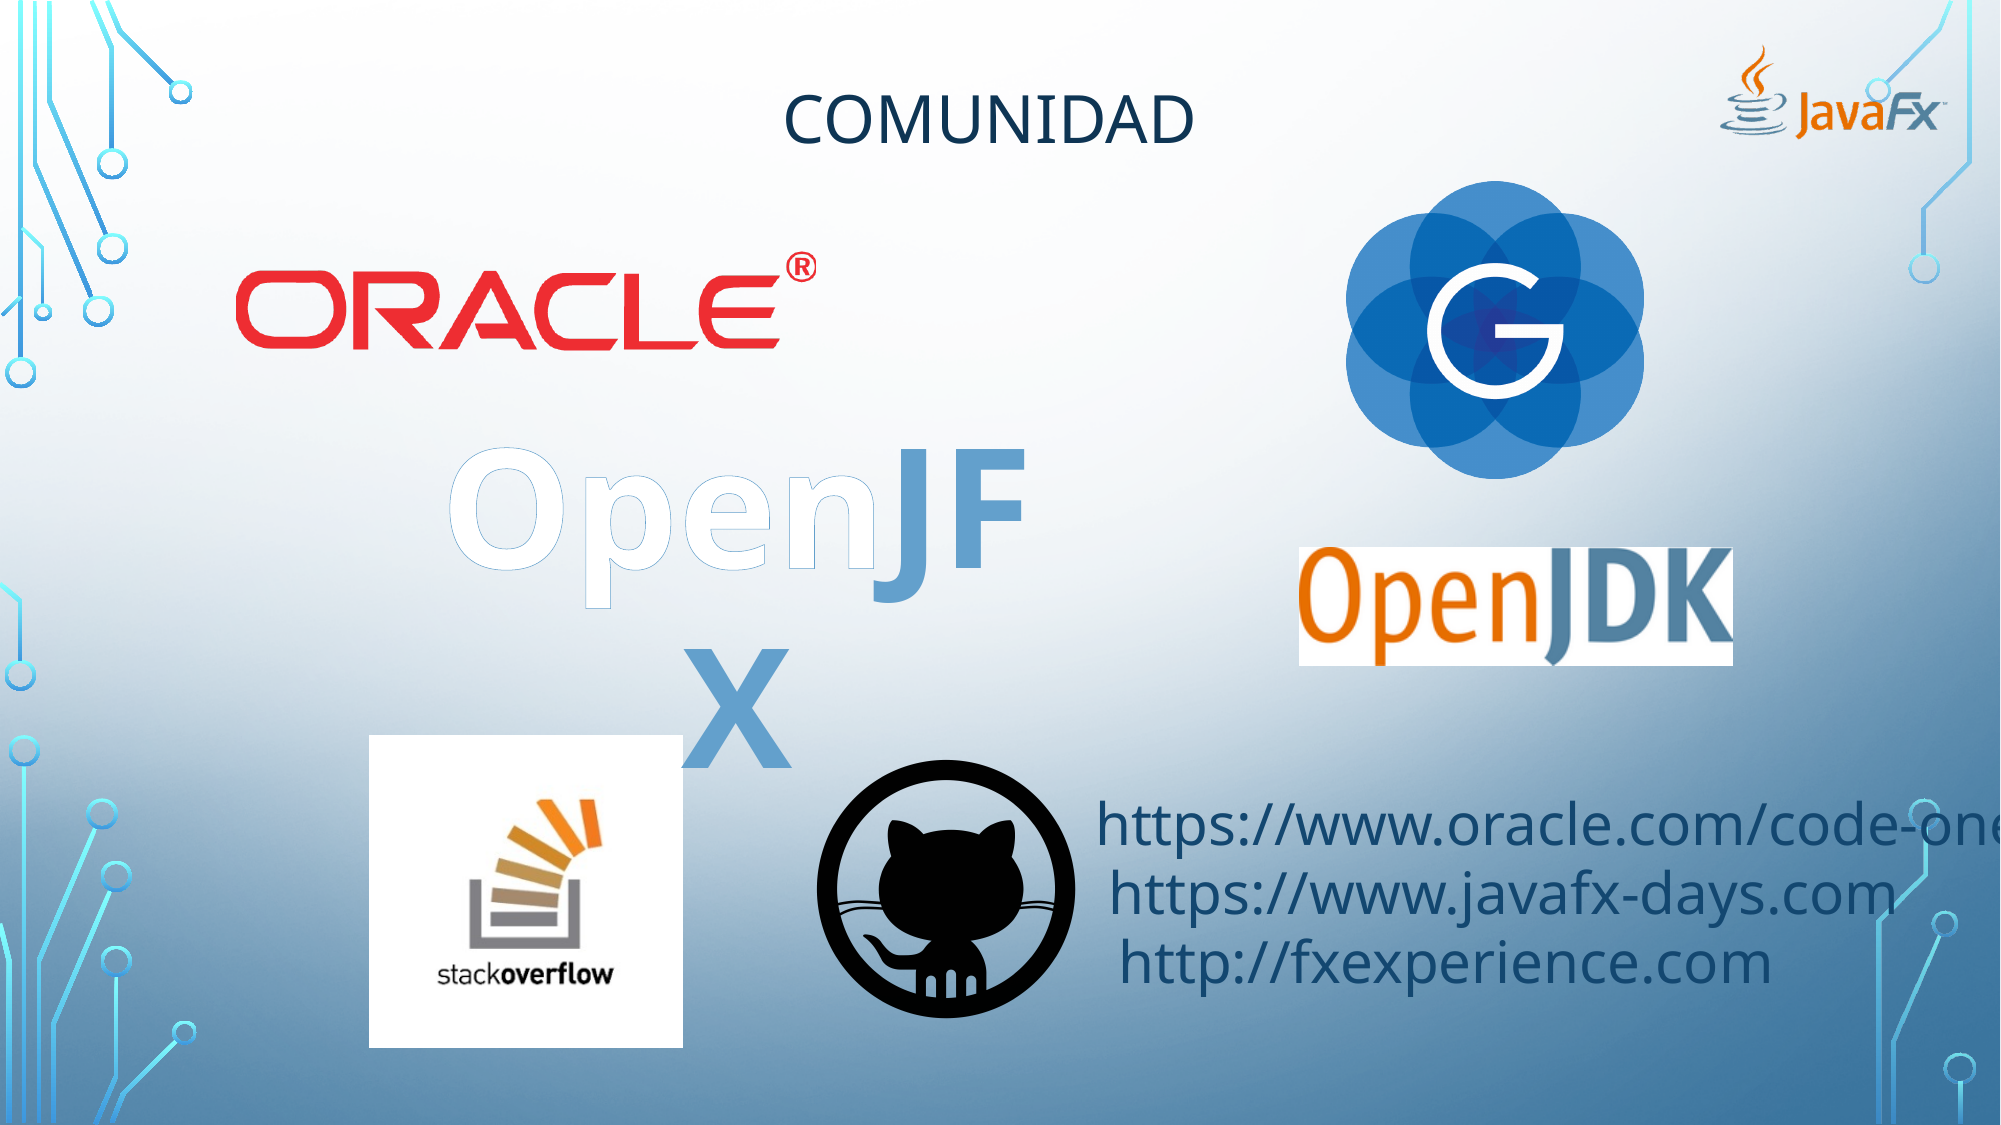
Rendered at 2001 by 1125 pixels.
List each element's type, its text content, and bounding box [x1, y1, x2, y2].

picture [369, 734, 683, 1048]
picture [814, 758, 1081, 1025]
picture [1298, 546, 1733, 666]
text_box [1140, 779, 1978, 1004]
text_box OpenJFX [376, 394, 1098, 810]
list COMUNIDAD [177, 53, 1803, 176]
picture [1346, 181, 1644, 479]
picture [1718, 43, 1950, 141]
picture [236, 120, 816, 481]
